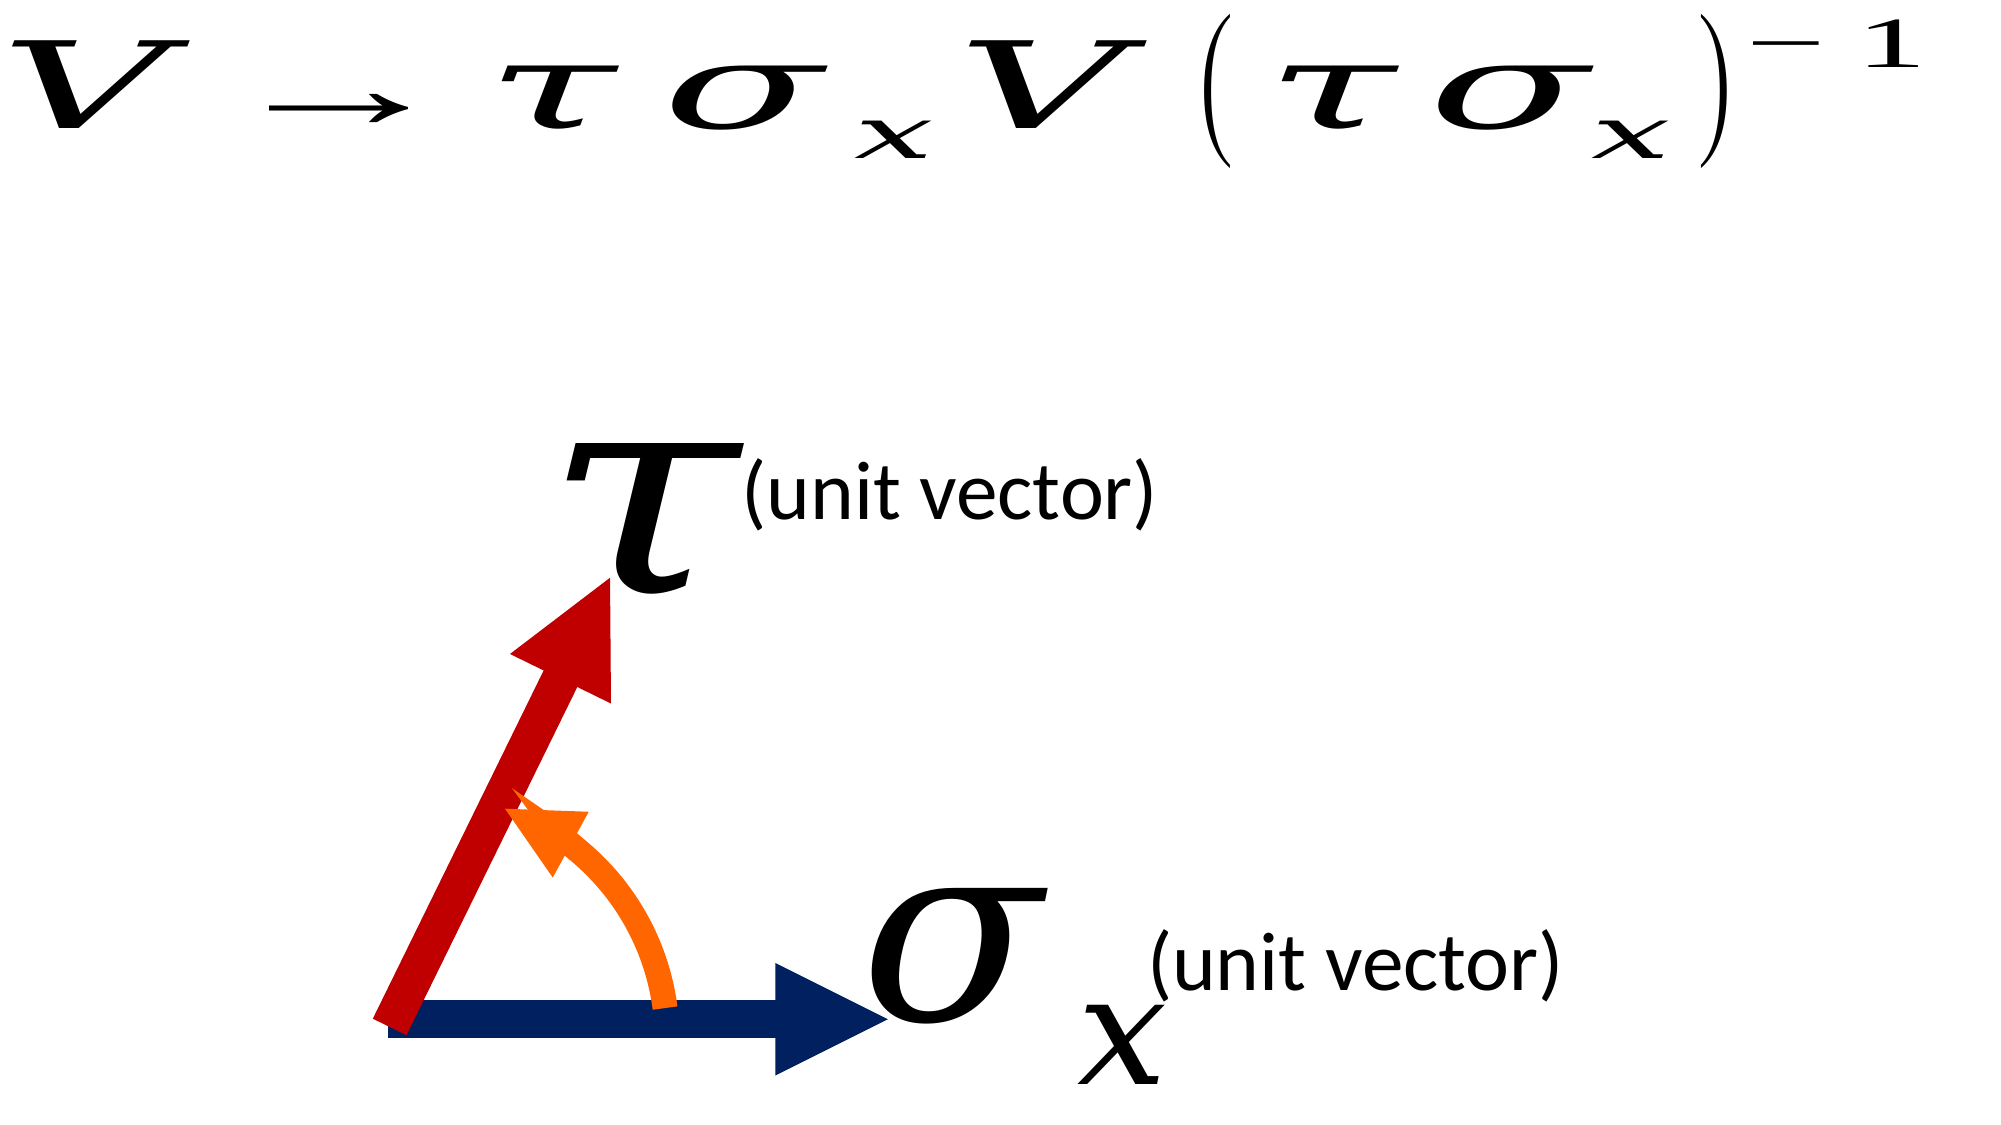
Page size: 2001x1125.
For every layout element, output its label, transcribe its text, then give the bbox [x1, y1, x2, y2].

text_box (unit vector) [1177, 899, 1580, 1015]
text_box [136, 318, 1177, 1125]
